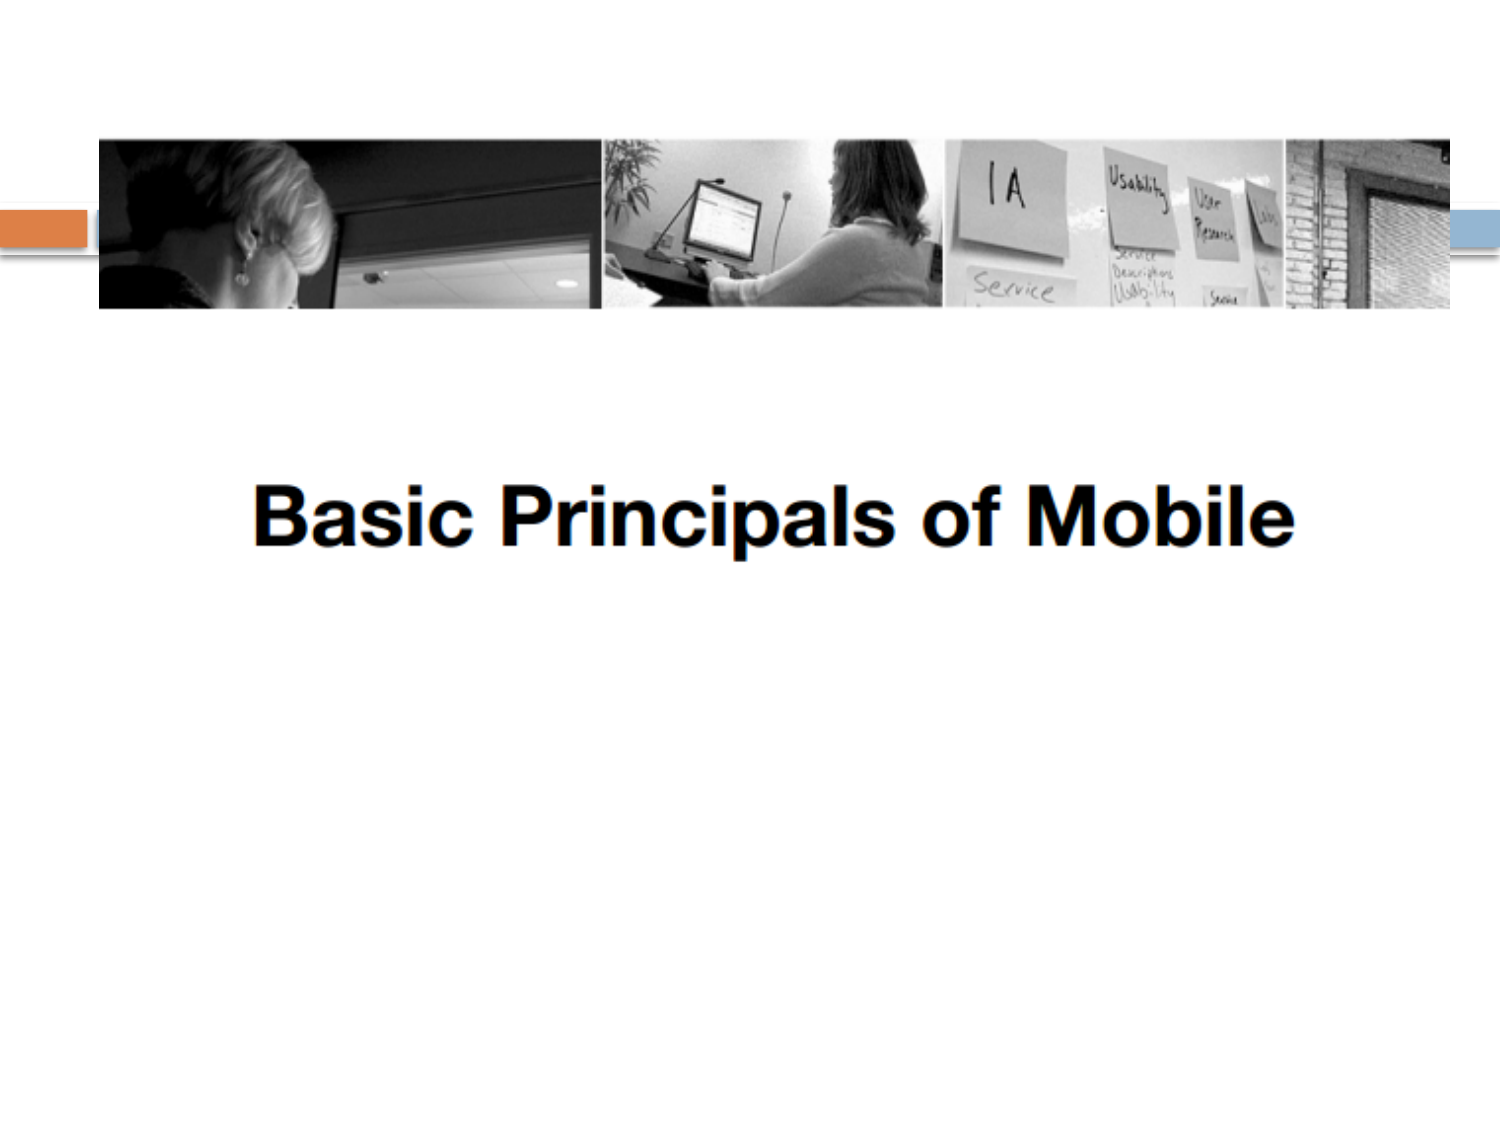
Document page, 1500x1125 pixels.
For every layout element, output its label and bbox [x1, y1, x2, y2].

picture [99, 29, 1451, 722]
